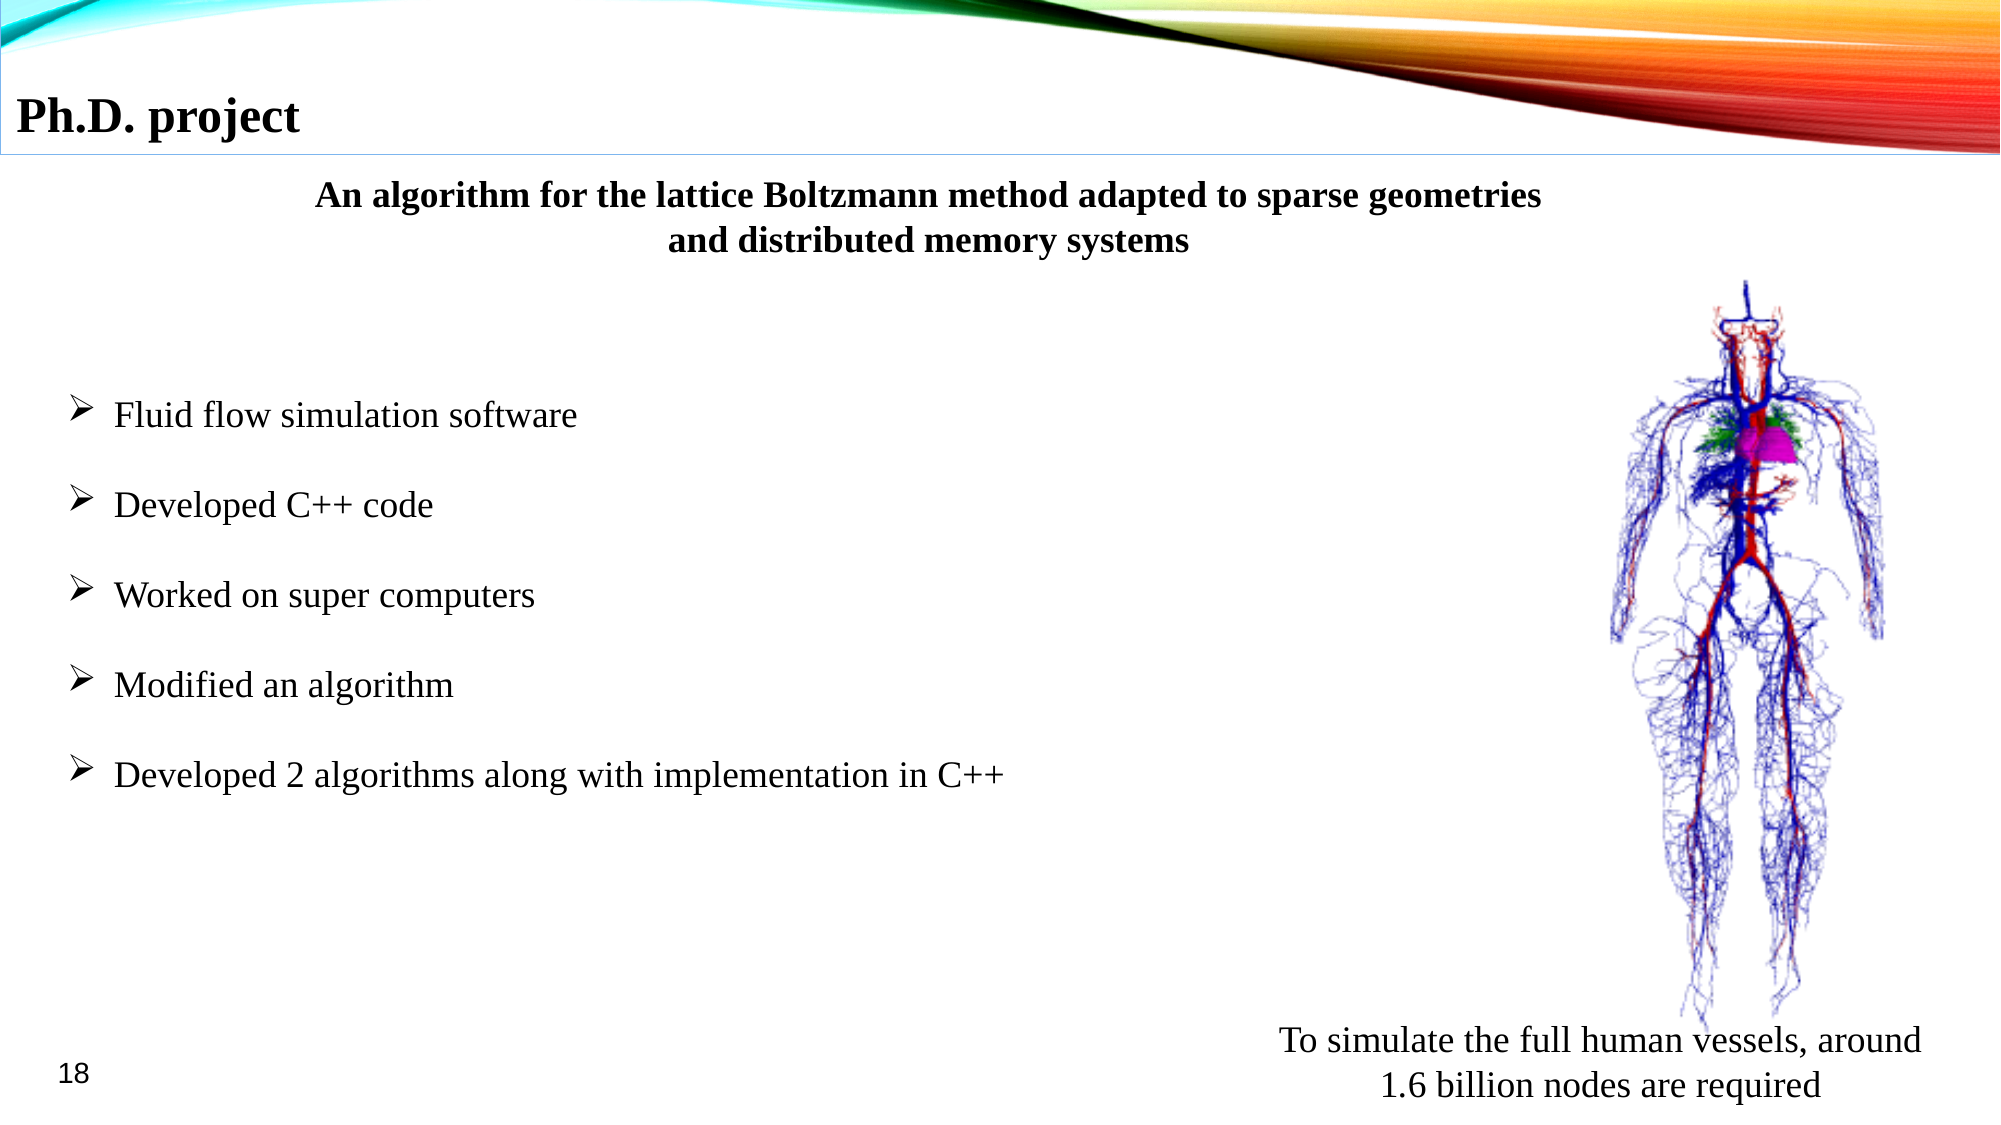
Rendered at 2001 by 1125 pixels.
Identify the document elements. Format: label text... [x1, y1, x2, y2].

text_box An algorithm for the lattice Boltzmann method adapted to sparse geometries and distributed memory systems [290, 162, 1568, 267]
picture [1600, 273, 1898, 1045]
text_box Fluid flow simulation software Developed C++ code Worked on super computers Modified an algorithm Developed 2 algorithms along with implementation in C++ [52, 338, 1064, 803]
picture [0, 0, 2000, 155]
text_box To simulate the full human vessels, around 1.6 billion nodes are required [1258, 1007, 1943, 1113]
slide_number 18 [0, 1046, 105, 1125]
